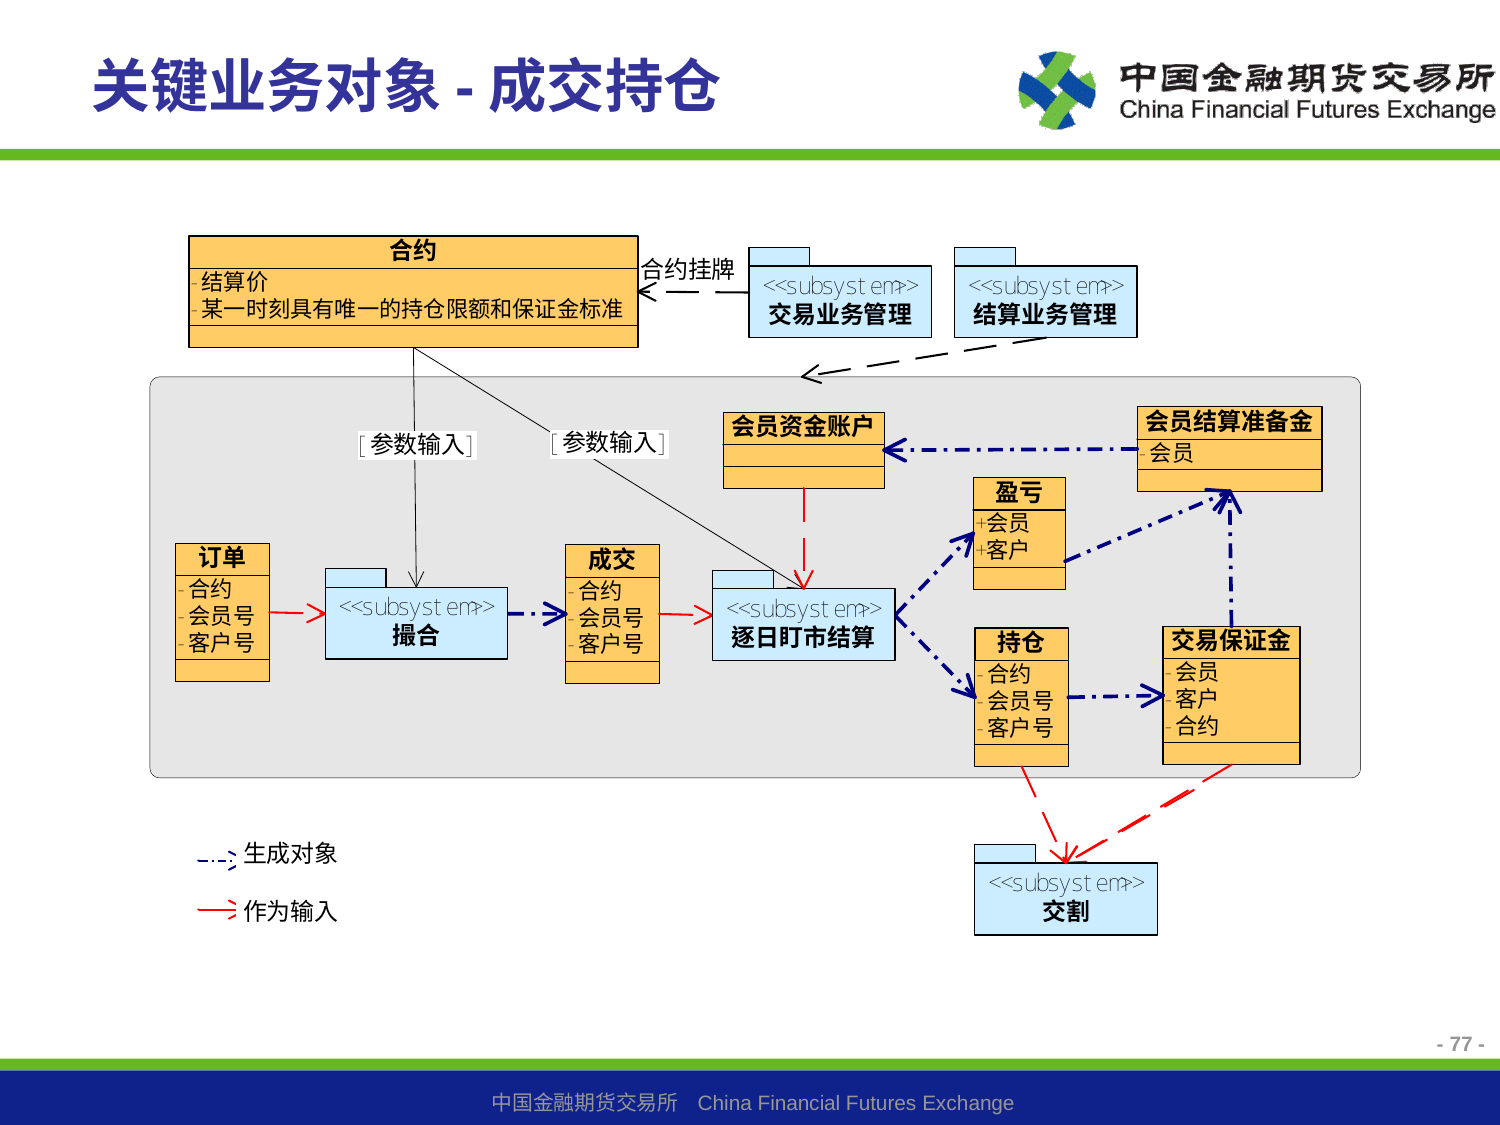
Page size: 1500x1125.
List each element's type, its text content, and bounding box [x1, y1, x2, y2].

picture [1117, 42, 1500, 138]
text_box - 77 - [1204, 1023, 1500, 1078]
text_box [147, 219, 1381, 1065]
title 关键业务对象-成交持仓 [76, 31, 1117, 138]
